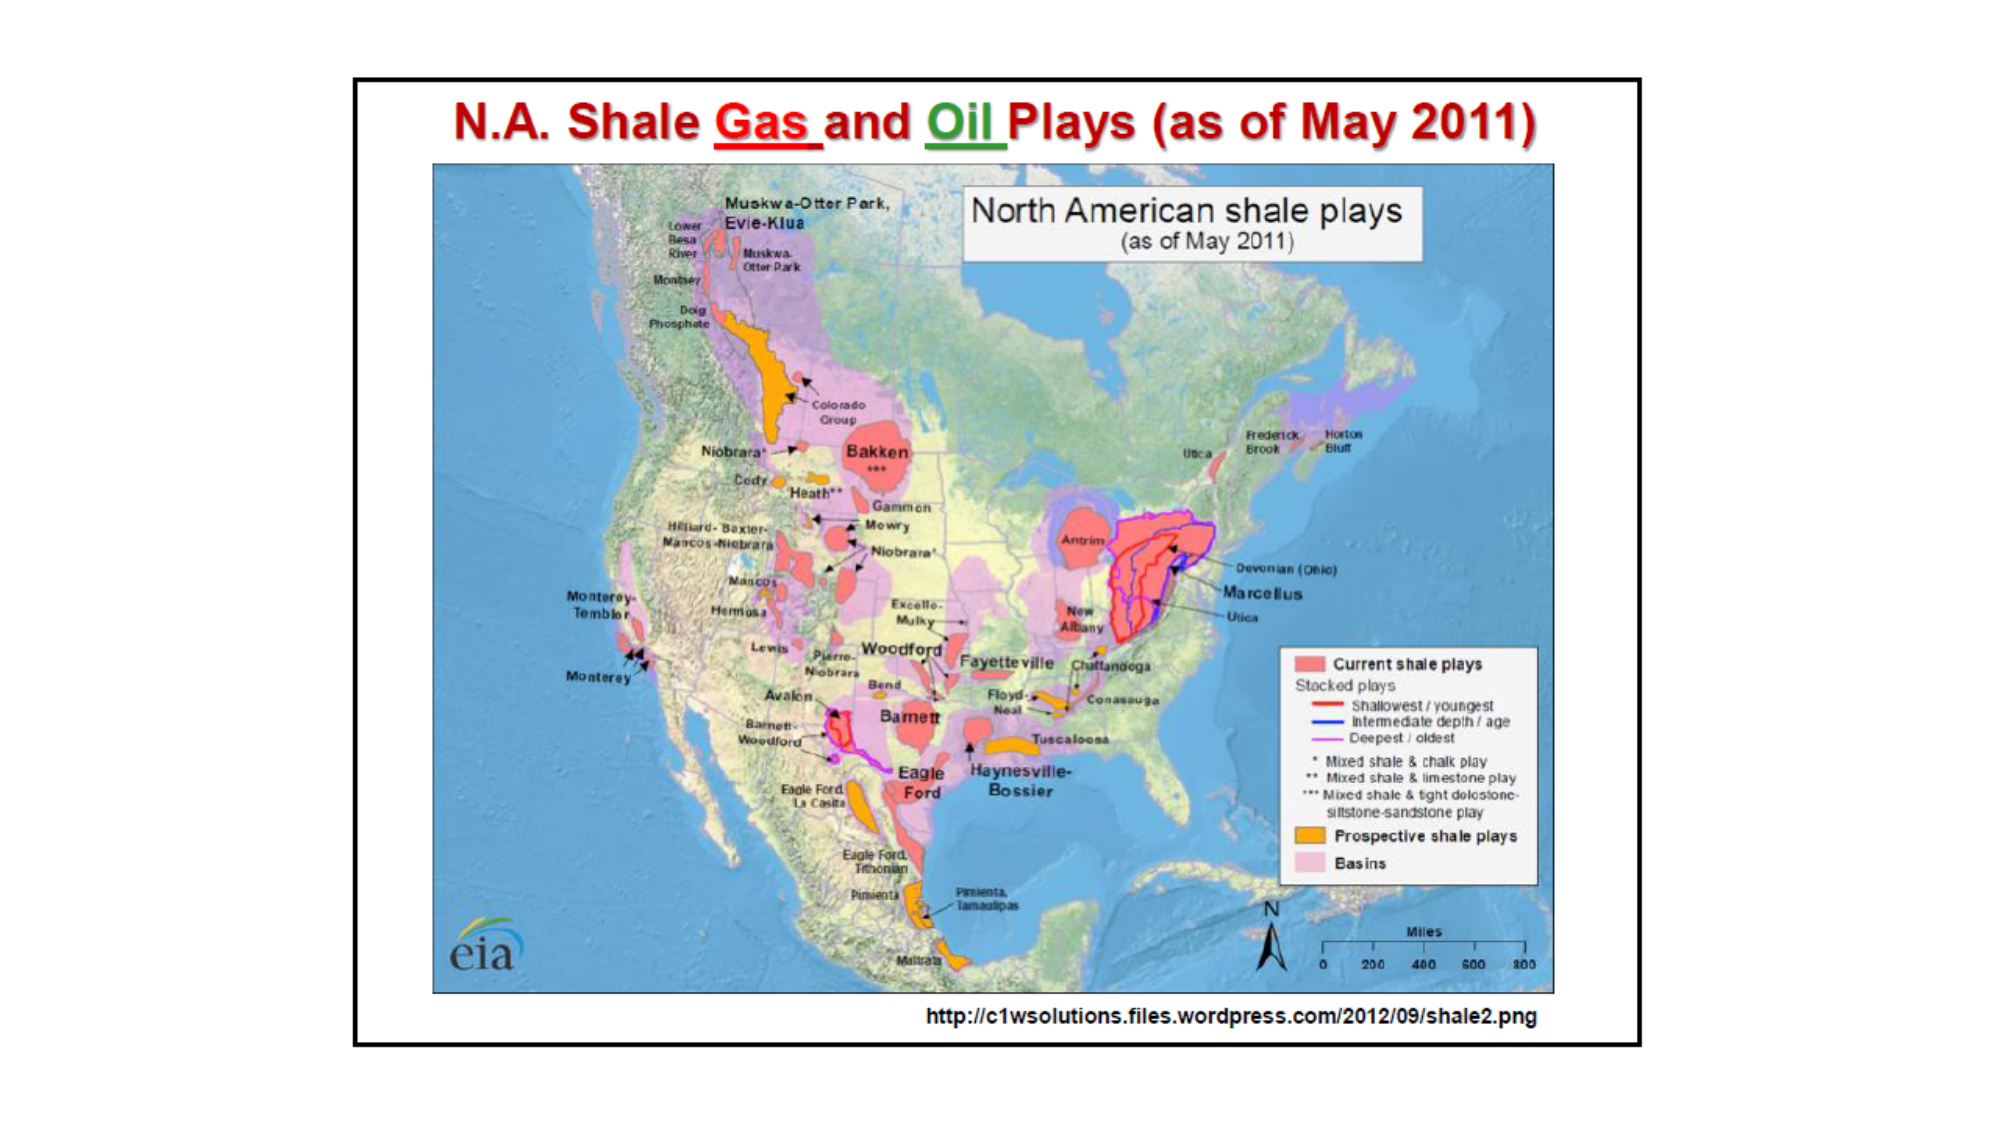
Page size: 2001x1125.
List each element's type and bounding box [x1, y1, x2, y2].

picture [349, 73, 1650, 1052]
